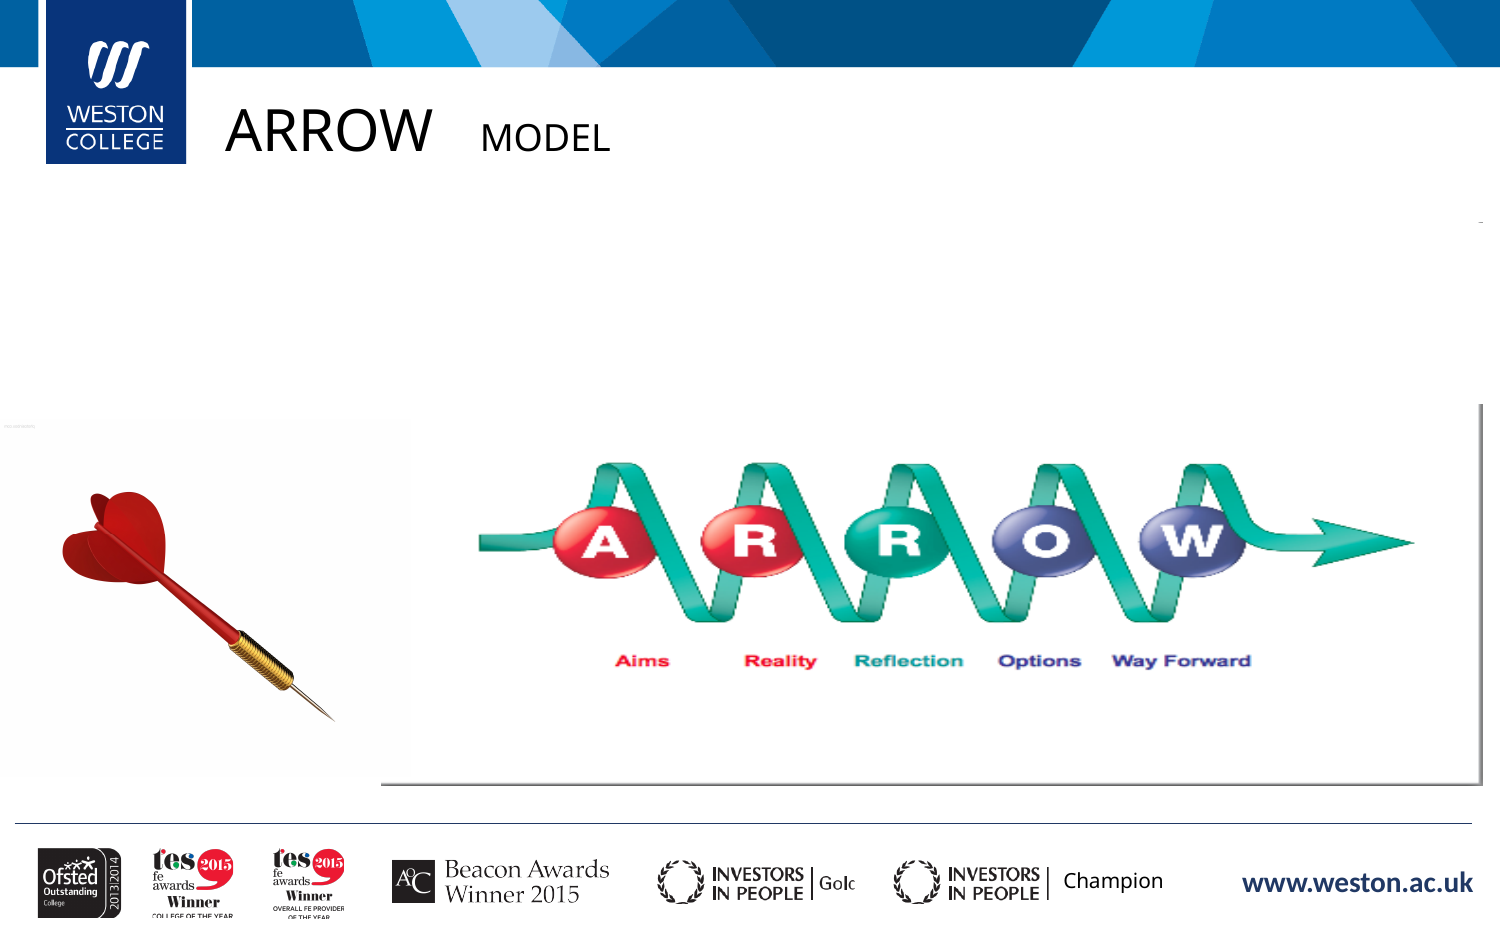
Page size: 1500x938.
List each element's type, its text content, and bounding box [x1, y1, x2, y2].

picture [392, 859, 609, 903]
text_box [343, 223, 1500, 786]
picture [1196, 0, 1500, 68]
picture [0, 0, 38, 68]
picture [0, 419, 411, 777]
picture [447, 0, 1109, 68]
picture [192, 0, 372, 68]
text_box ARROW MODEL [210, 85, 652, 171]
